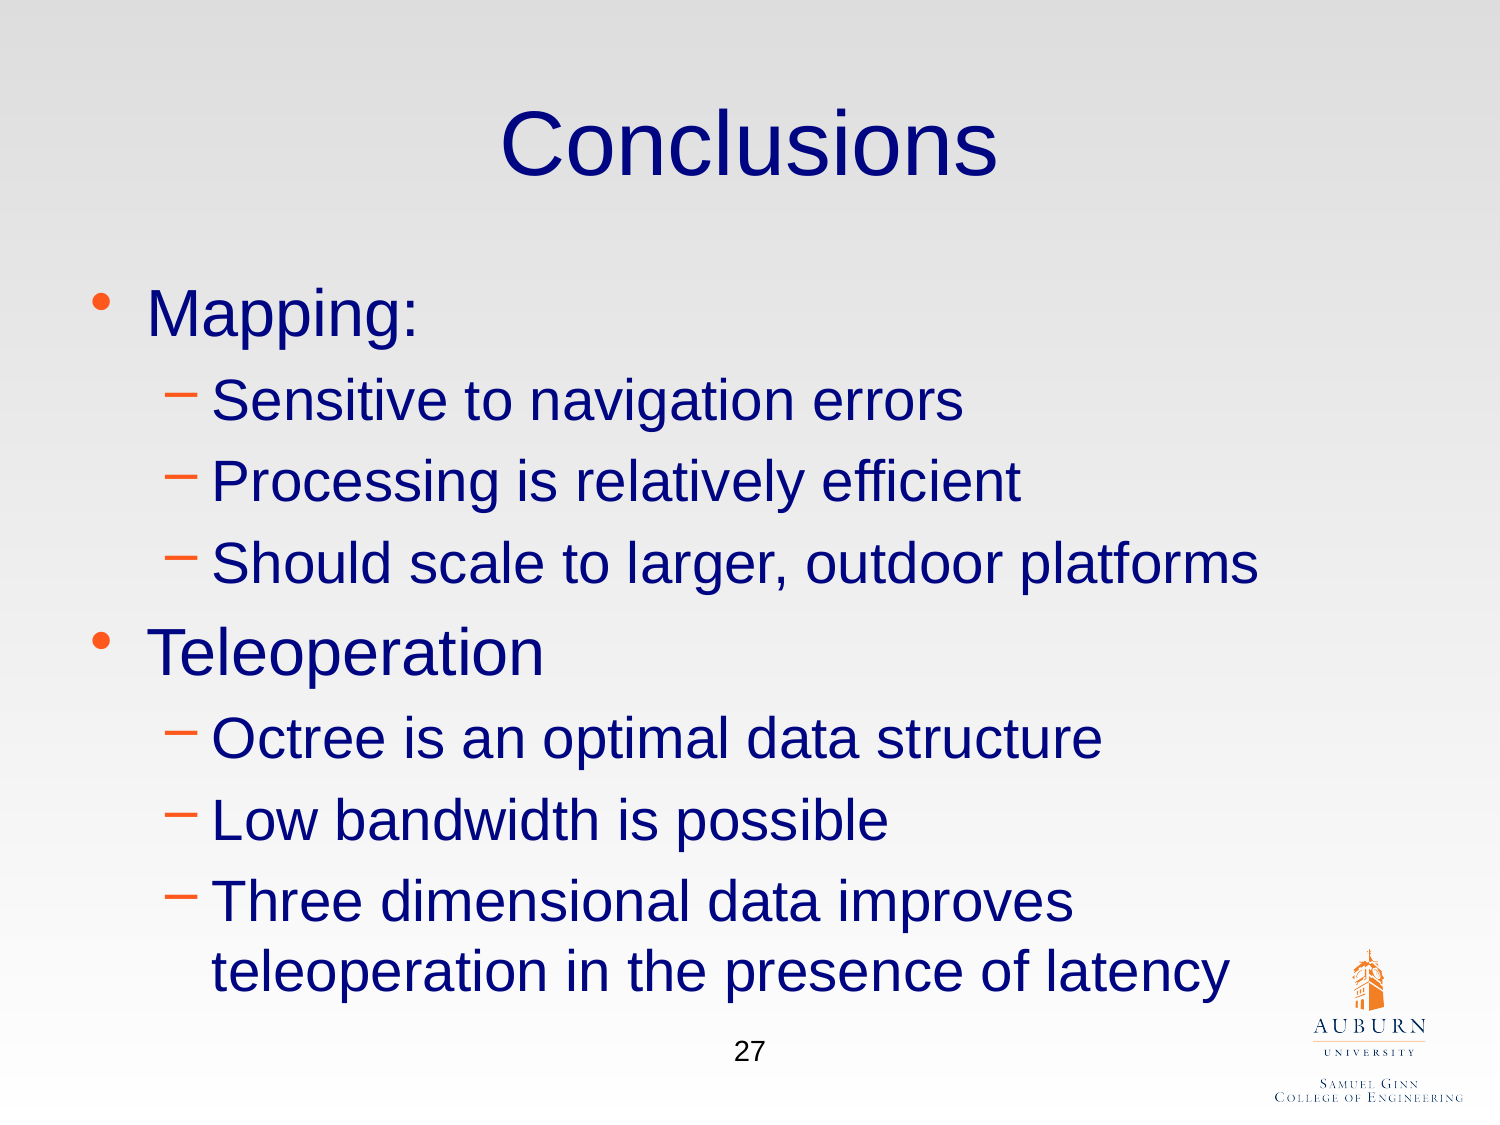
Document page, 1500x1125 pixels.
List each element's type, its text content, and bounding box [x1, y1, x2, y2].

picture [1275, 949, 1463, 1102]
list Mapping: Sensitive to navigation errors Processing is relatively efficient Should scale to larger, outdoor platforms Teleoperation Octree is an optimal data structure Low bandwidth is possible Three dimensional data improves teleoperation in the presence of latency [75, 262, 1425, 1005]
slide_number 27 [575, 1024, 925, 1103]
title Conclusions [75, 45, 1425, 233]
